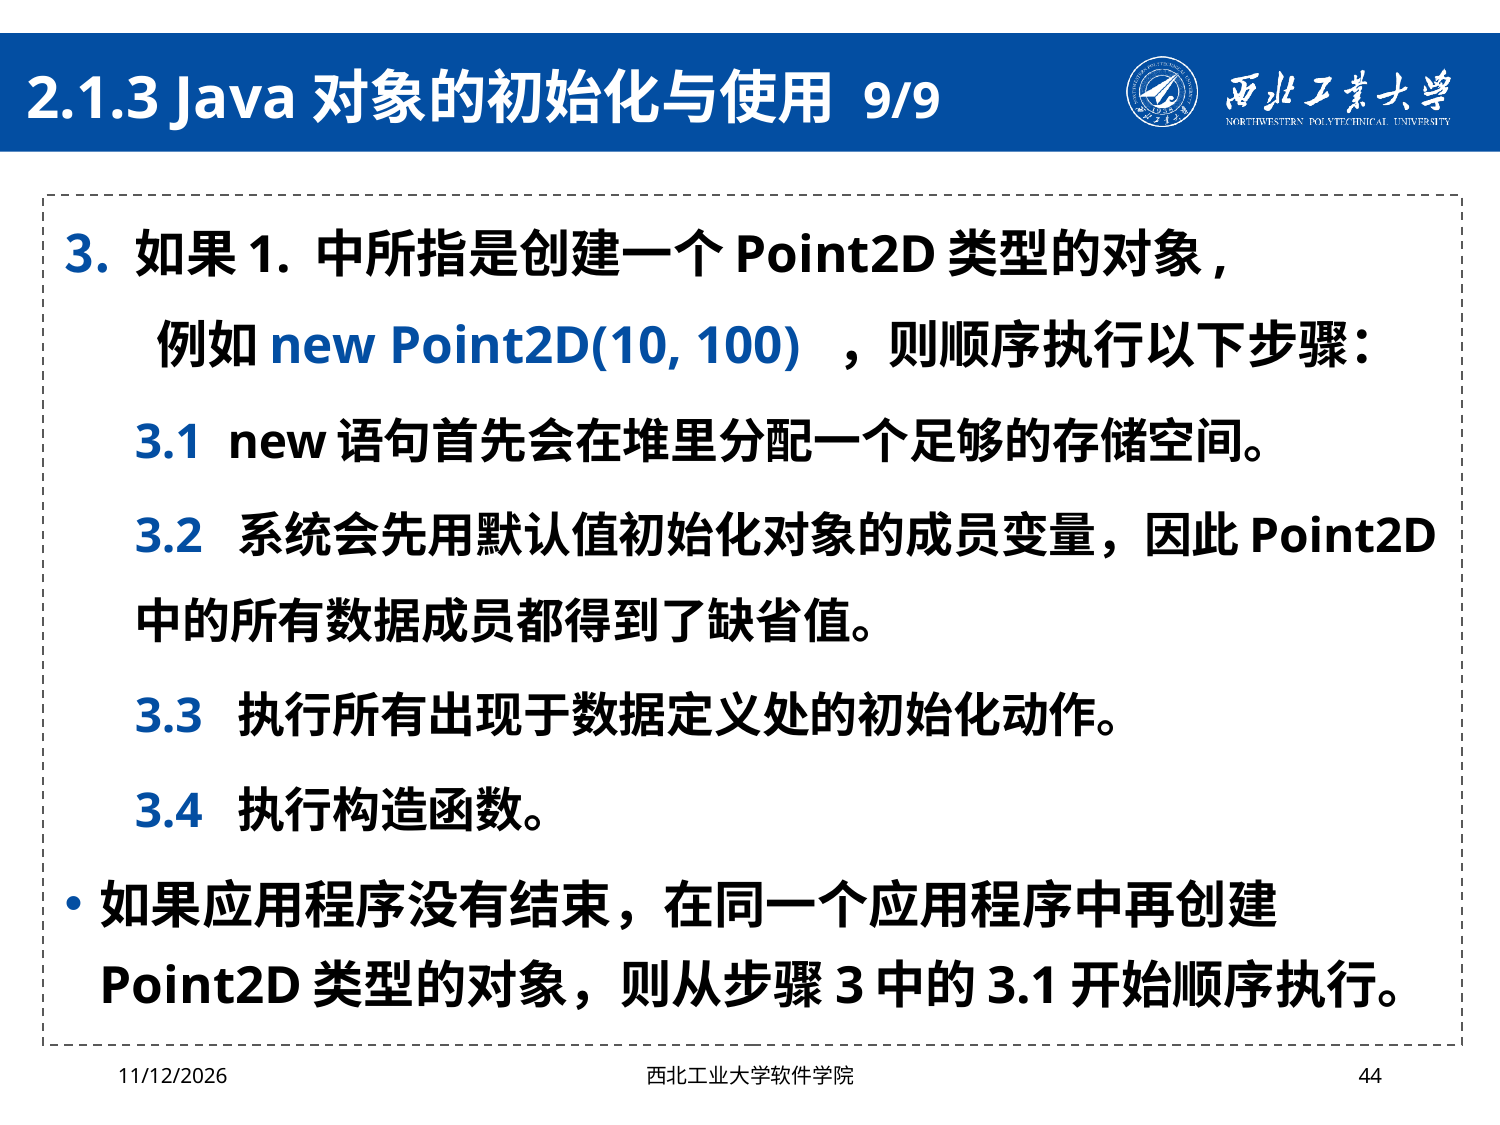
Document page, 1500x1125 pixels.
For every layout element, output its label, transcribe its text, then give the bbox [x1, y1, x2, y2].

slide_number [103, 1055, 441, 1116]
footer 西北工业大学软件学院 [496, 1055, 1004, 1116]
list 如果1. 中所指是创建一个Point2D类型的对象, 例如new Point2D(10, 100) ，则顺序执行以下步骤： 3.1 new语句首先会在堆里分配一个足够的存储空间。 3.2 系统会先用默认值初始化对象的成员变量，因此Point2D中的所有数据成员都得到了缺省值。 3.3 执行所有出现于数据定义处的初始化动作。 3.4 执行构造函数。 如果应用程序没有结束，在同一个应用程序中再创建Point2D类型的对象，则从步骤3中的3.1开始顺序执行。 [49, 201, 1457, 1036]
picture [1226, 68, 1451, 125]
picture [1126, 56, 1198, 127]
slide_number 44 [1059, 1055, 1397, 1116]
title 2.1.3 Java对象的初始化与使用 9/9 [11, 49, 1115, 149]
